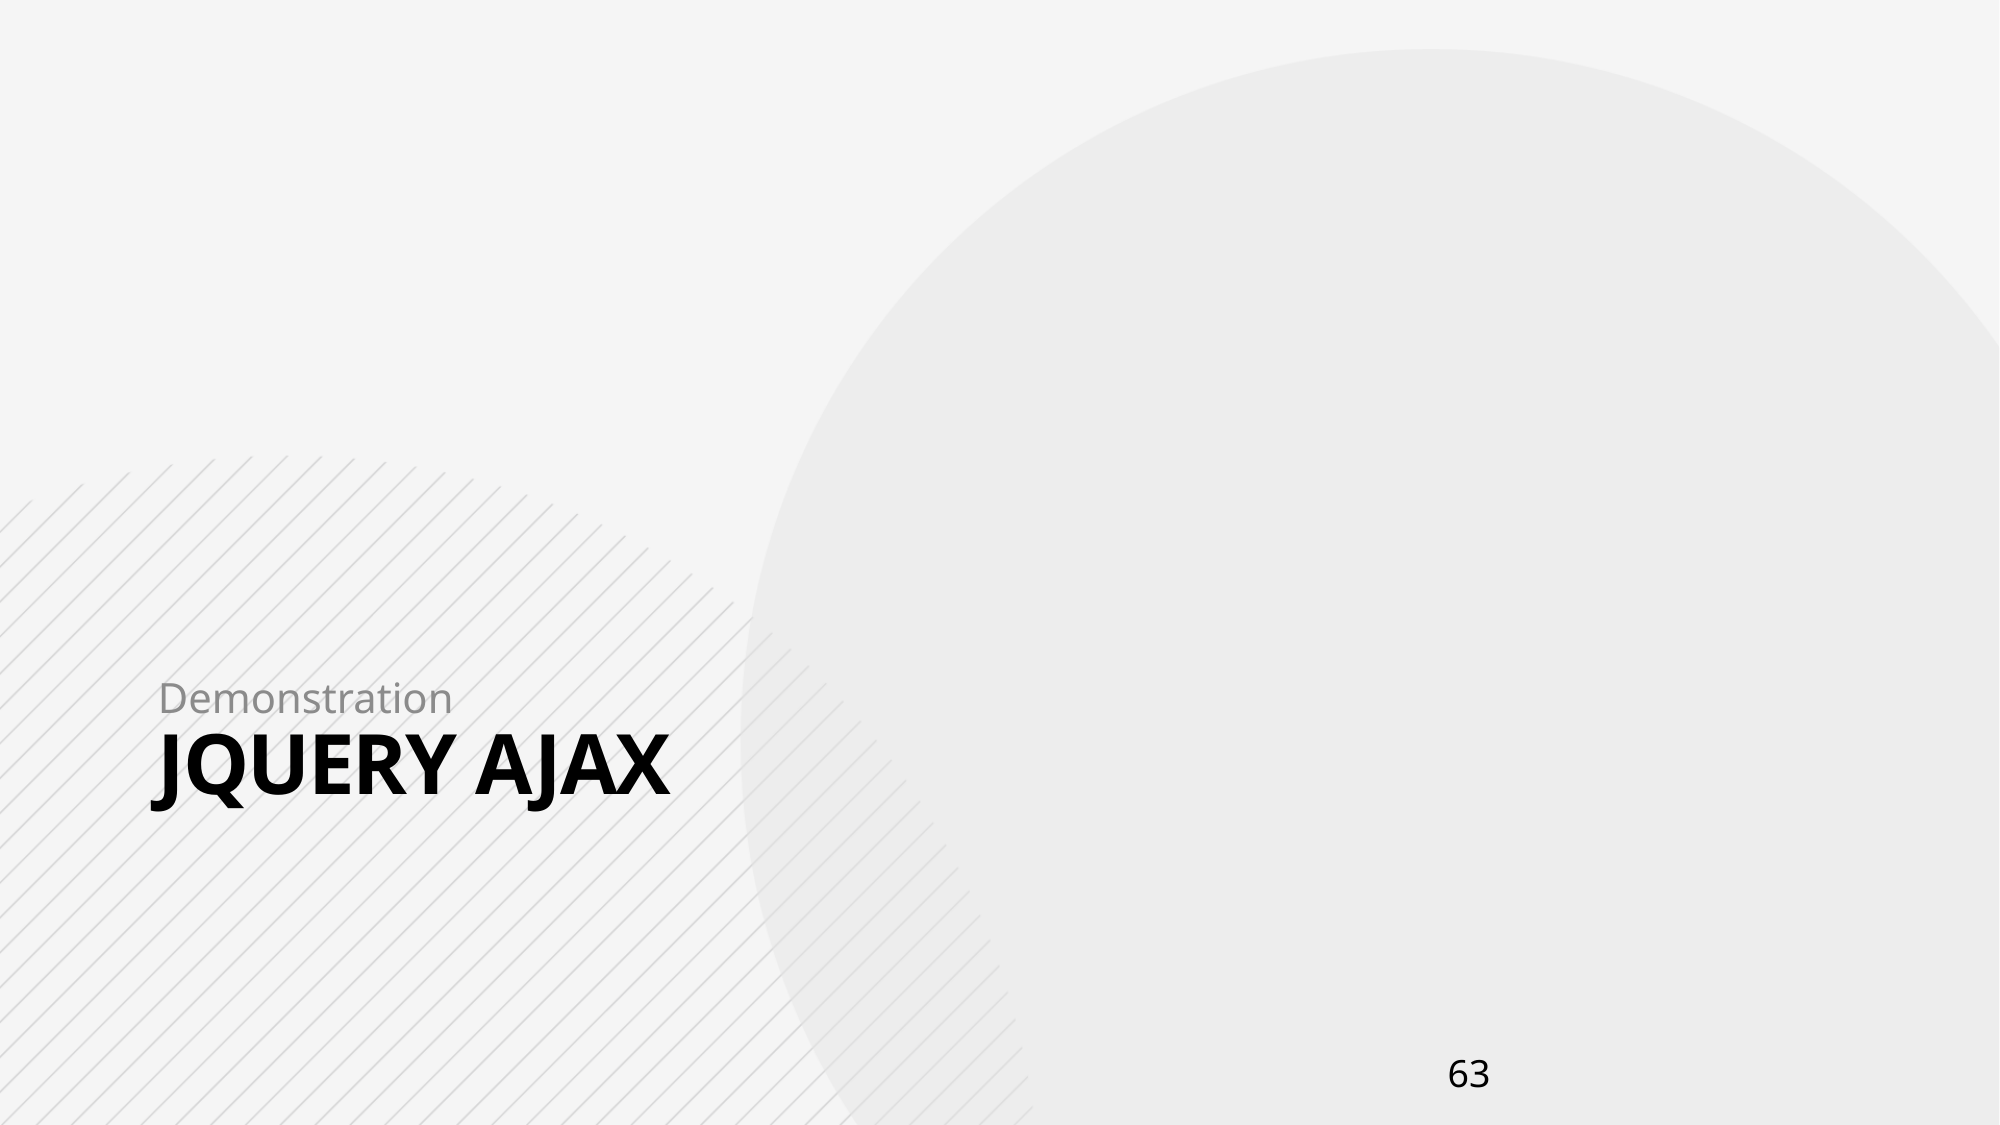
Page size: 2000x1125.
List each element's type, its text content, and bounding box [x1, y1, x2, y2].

picture [0, 0, 2000, 1125]
list Demonstration [157, 677, 1858, 723]
slide_number 63 [1432, 1042, 1900, 1103]
title jQuery Ajax [157, 723, 1858, 814]
